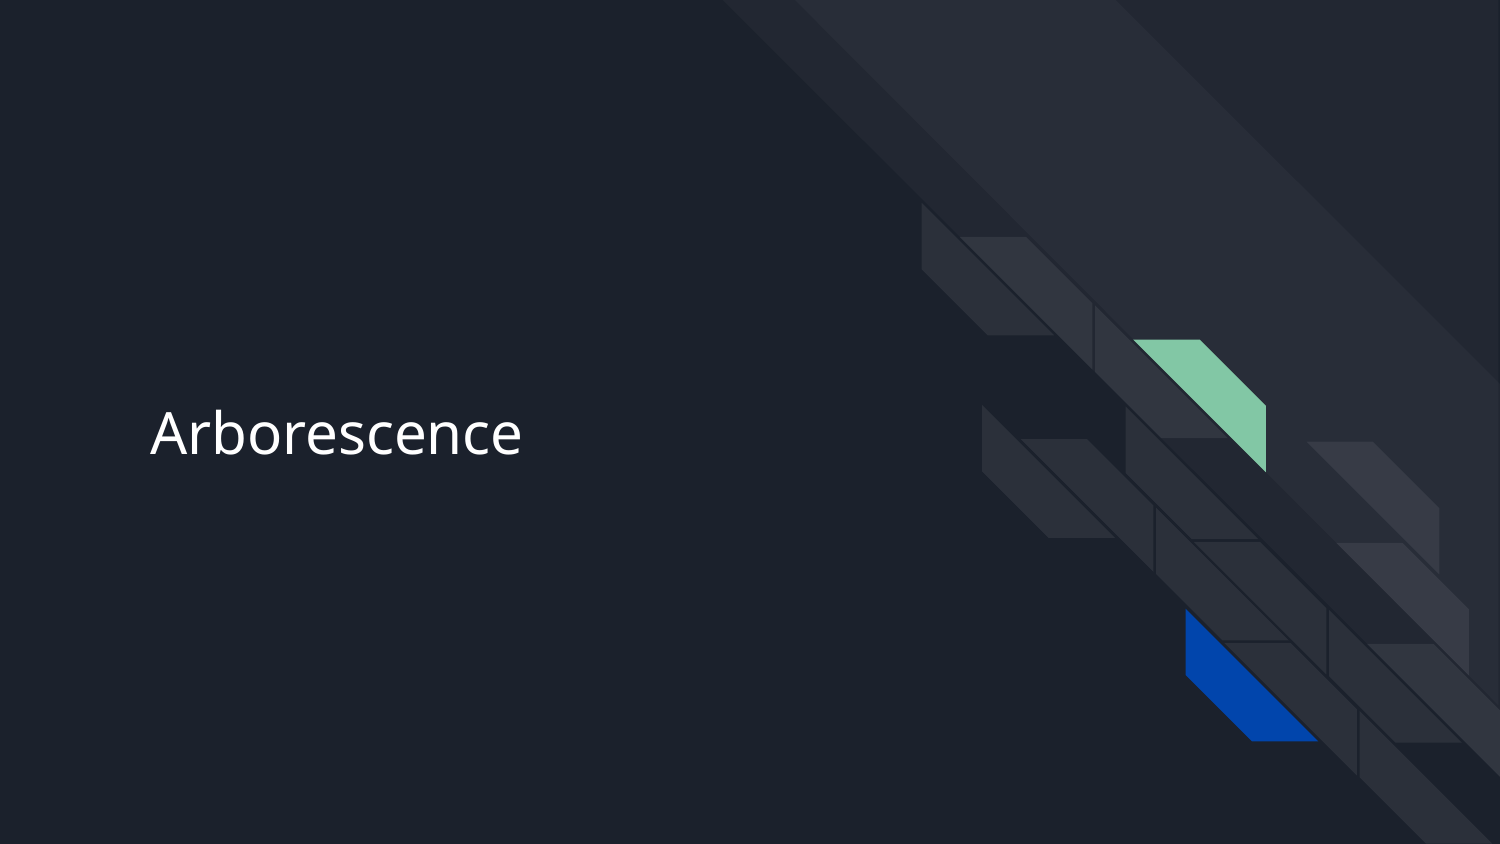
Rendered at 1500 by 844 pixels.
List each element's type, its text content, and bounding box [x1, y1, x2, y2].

title Arborescence [135, 336, 888, 526]
